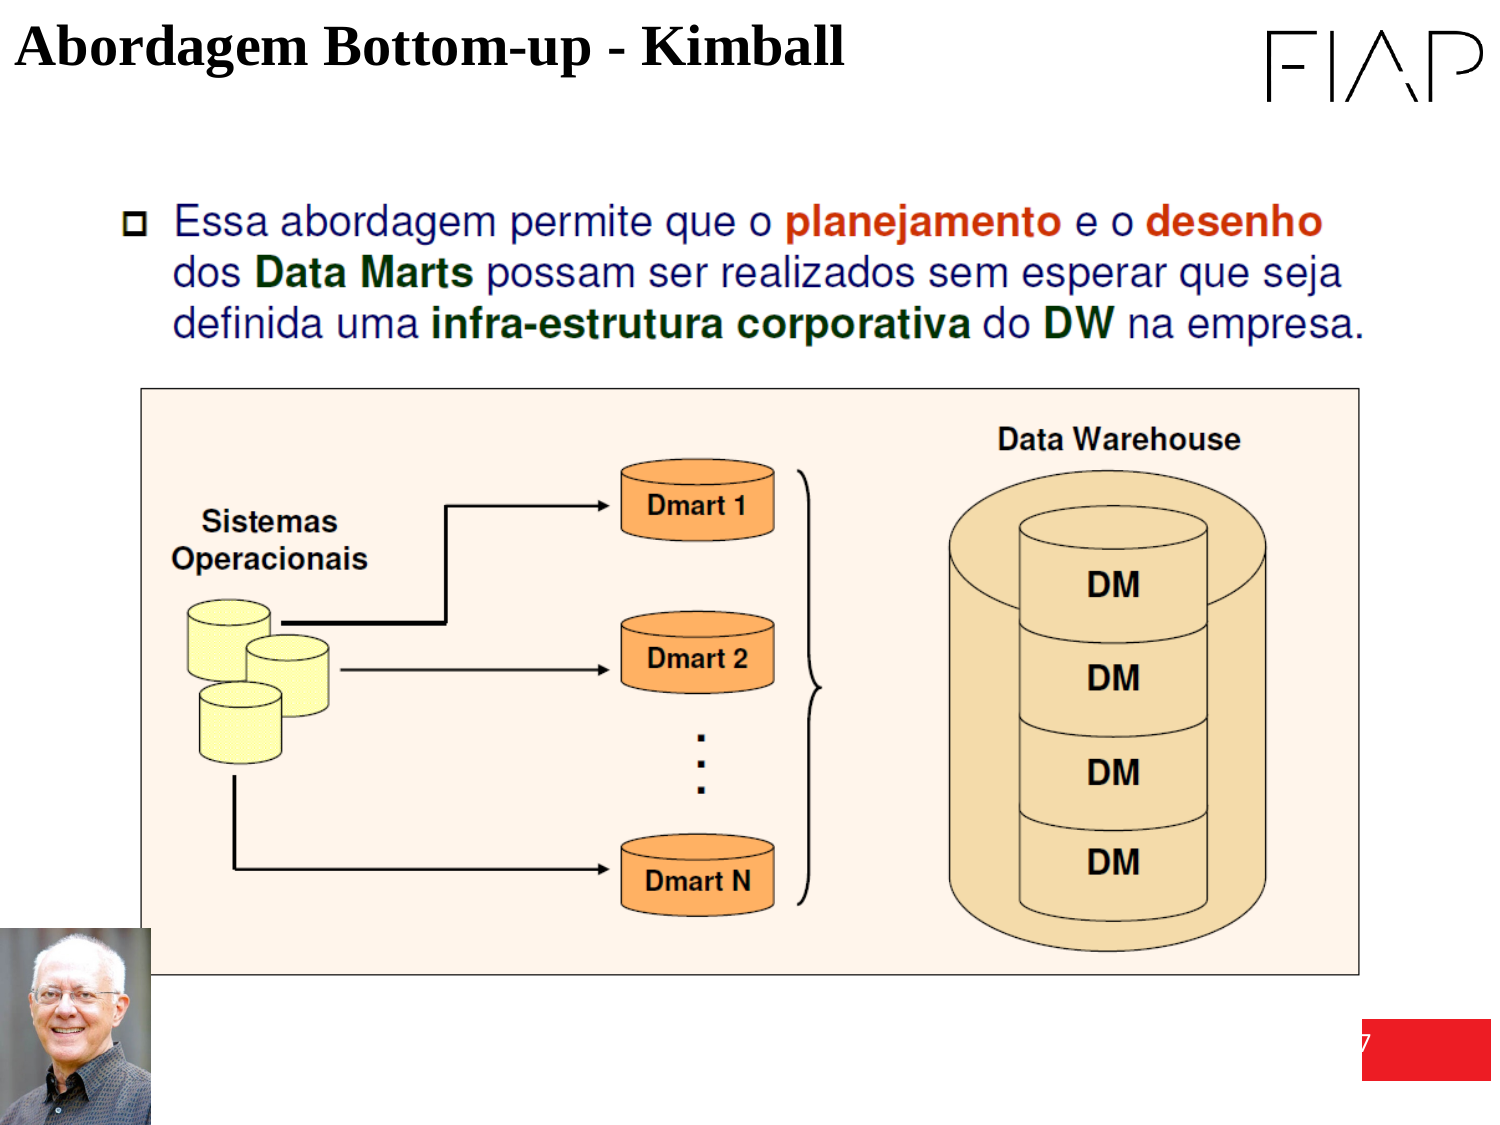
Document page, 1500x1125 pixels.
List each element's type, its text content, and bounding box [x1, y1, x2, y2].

picture [1362, 1019, 1491, 1081]
picture [1267, 30, 1483, 102]
picture [0, 184, 1387, 1125]
picture [1362, 1036, 1368, 1047]
title Abordagem Bottom-up - Kimball [0, 0, 1062, 119]
